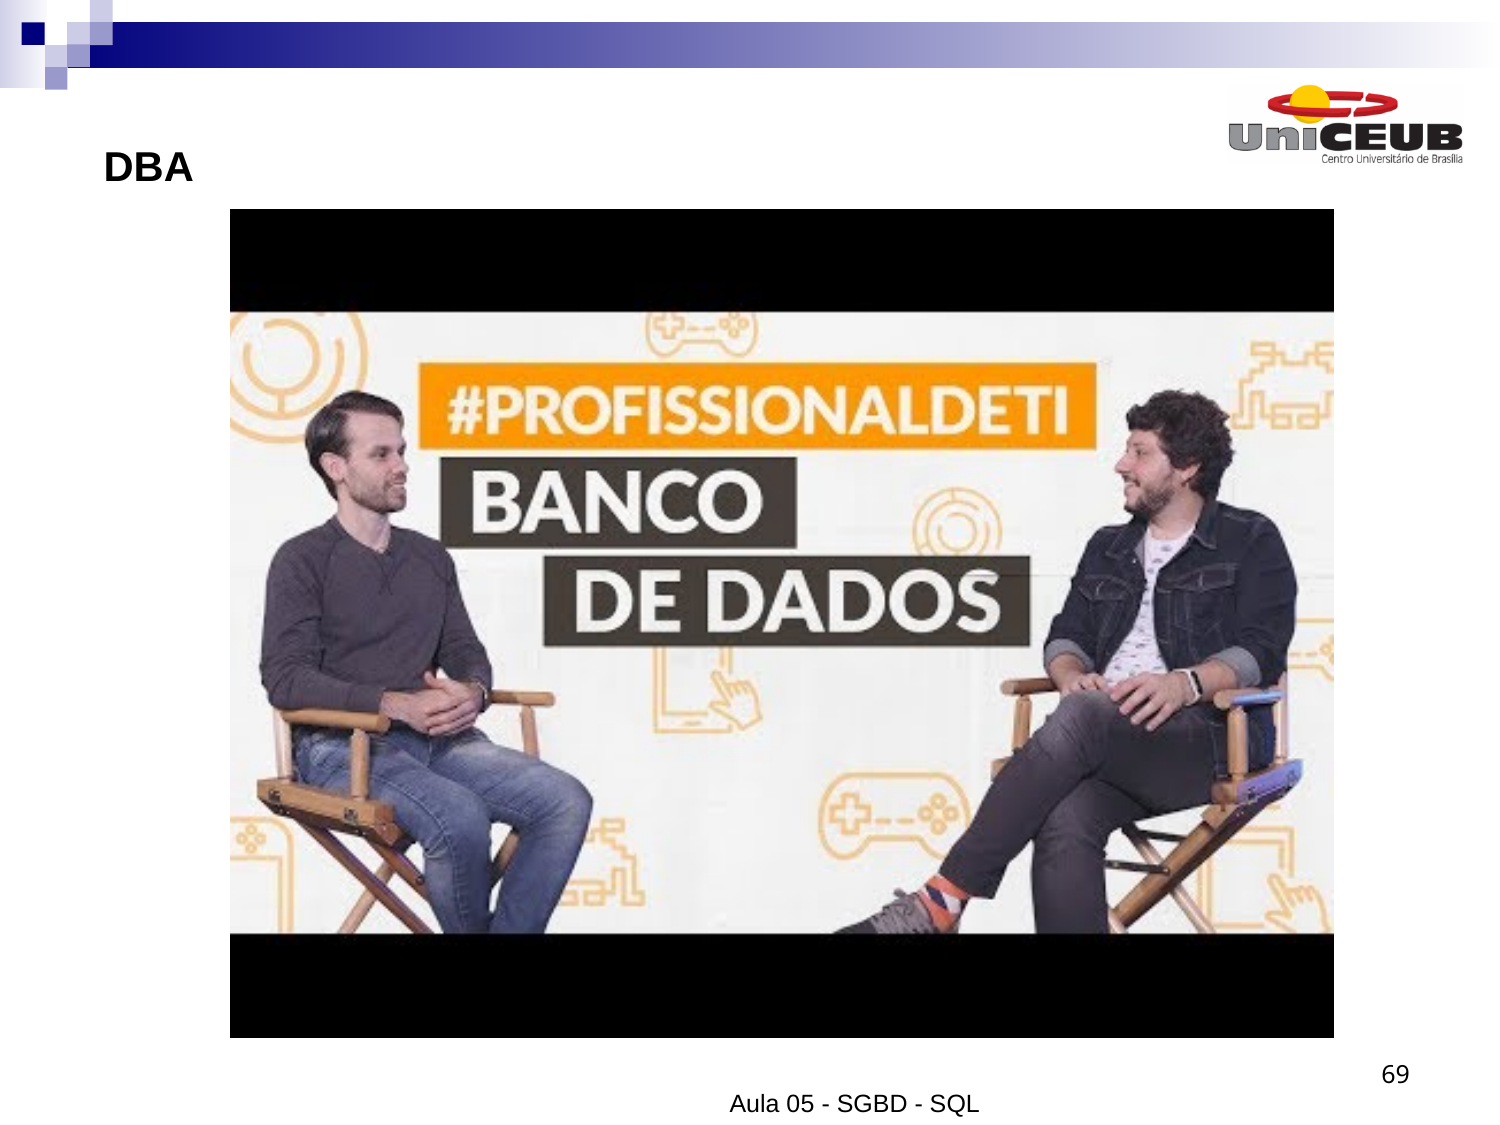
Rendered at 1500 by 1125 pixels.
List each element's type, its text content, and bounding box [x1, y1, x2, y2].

picture [1227, 83, 1464, 165]
footer Aula 05 - SGBD - SQL [617, 1050, 1093, 1125]
text_box ‹#› [1074, 1024, 1425, 1100]
picture [230, 209, 1335, 1038]
text_box DBA [88, 131, 1093, 198]
